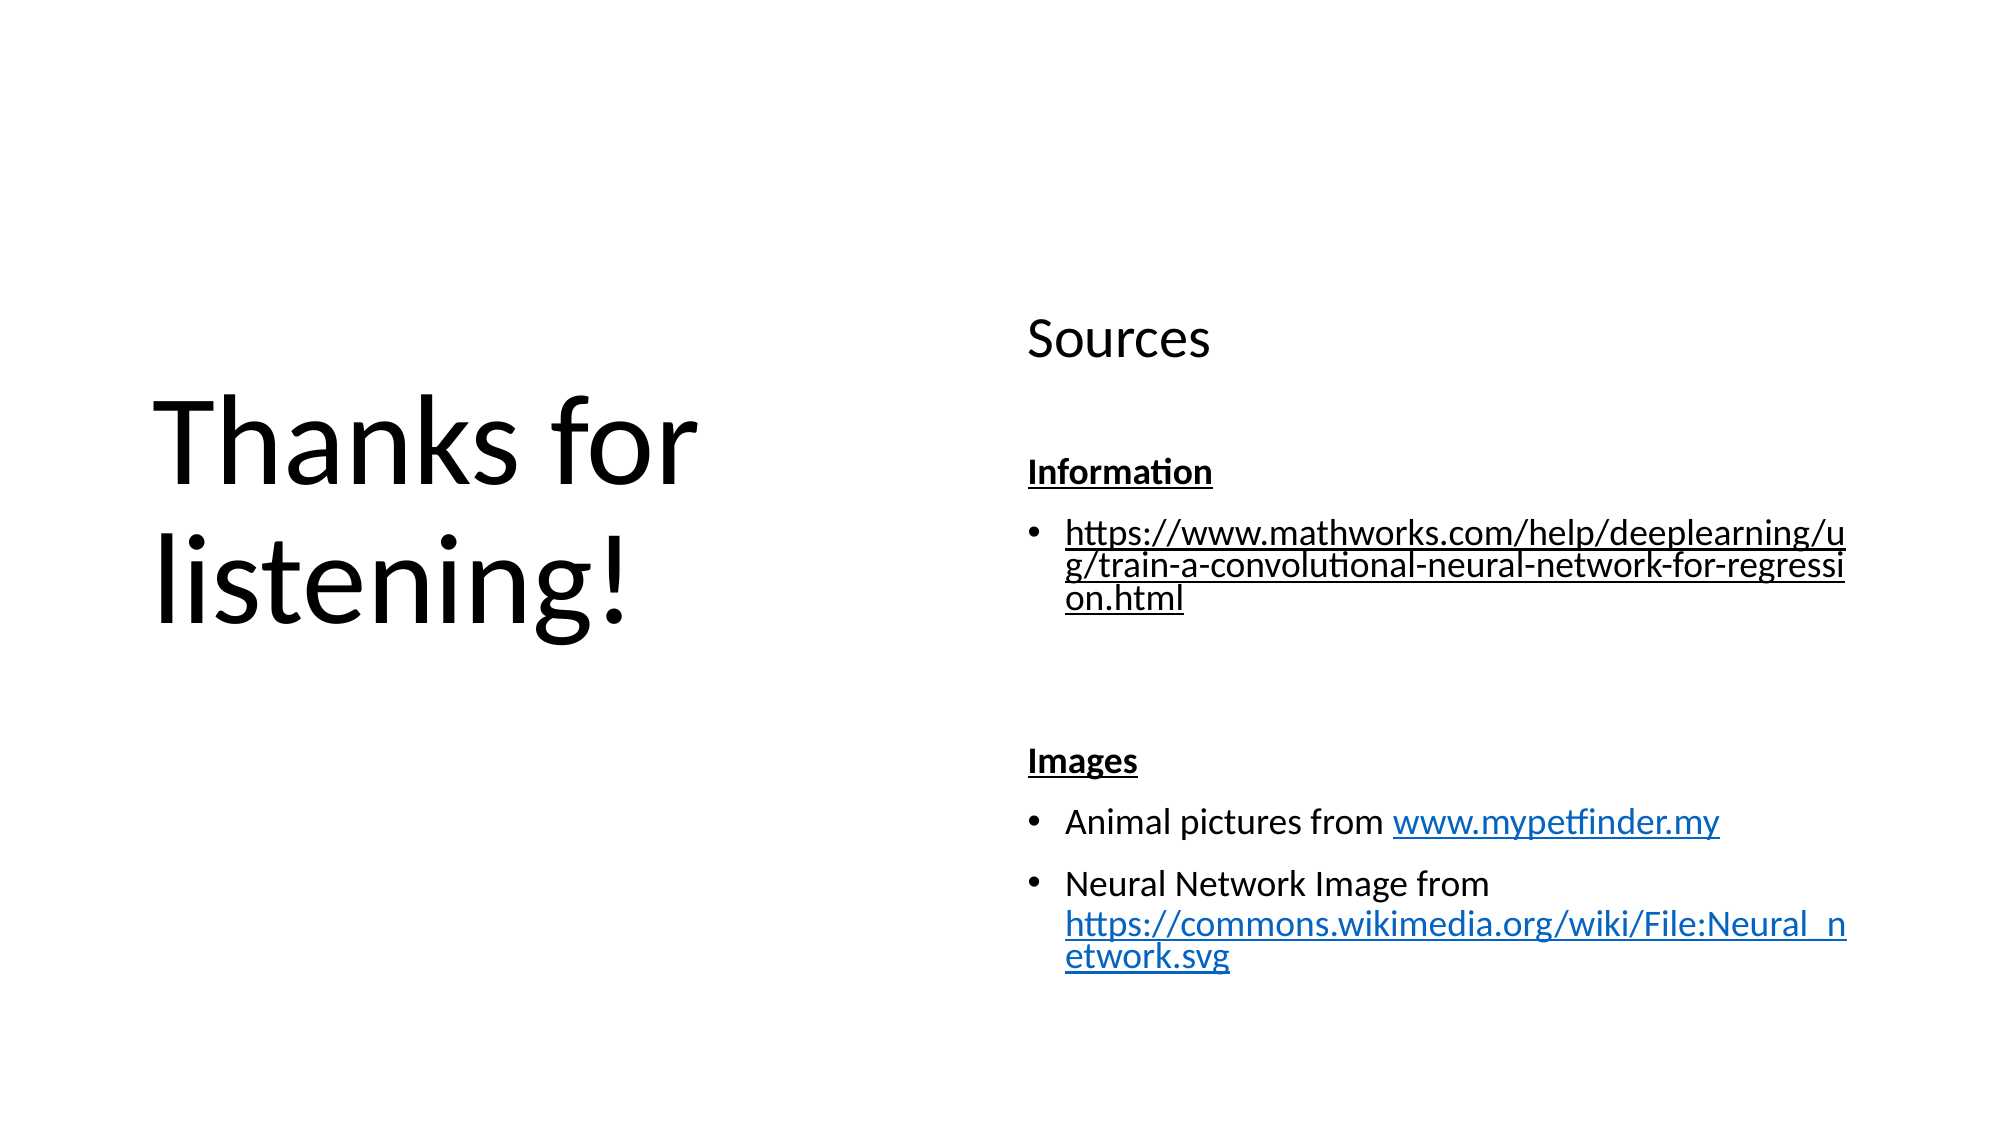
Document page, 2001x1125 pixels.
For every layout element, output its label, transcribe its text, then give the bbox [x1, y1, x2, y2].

list Sources Information https://www.mathworks.com/help/deeplearning/ug/train-a-convolutional-neural-network-for-regression.html Images Animal pictures from www.mypetfinder.my Neural Network Image from https://commons.wikimedia.org/wiki/File:Neural_network.svg [1012, 299, 1863, 1014]
list Thanks for listening! [137, 299, 988, 1014]
